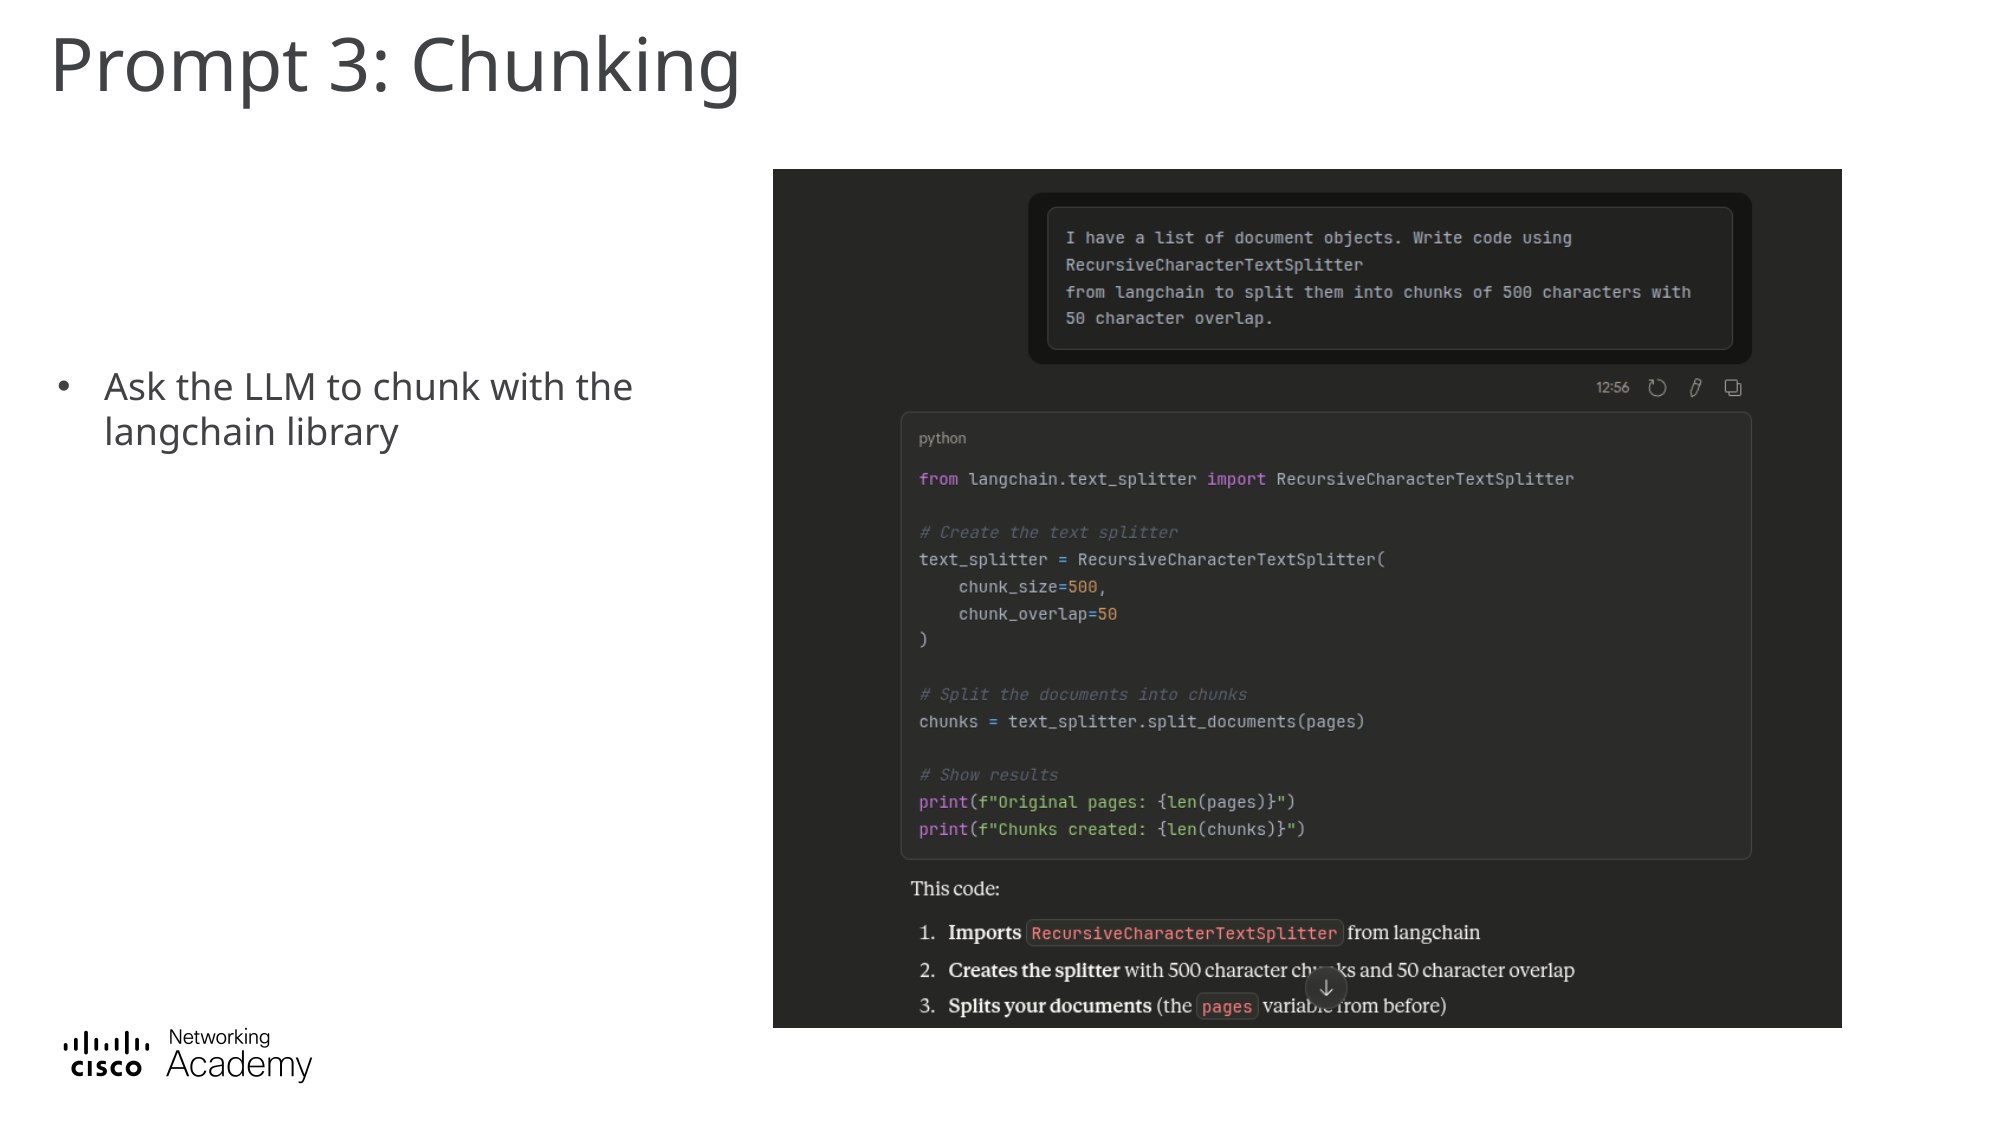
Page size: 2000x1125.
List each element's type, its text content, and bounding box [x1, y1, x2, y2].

text_box Ask the LLM to chunk with the langchain library [42, 355, 735, 461]
picture [60, 1024, 316, 1087]
picture [772, 169, 1842, 1028]
title Prompt 3: Chunking [42, 13, 1842, 127]
